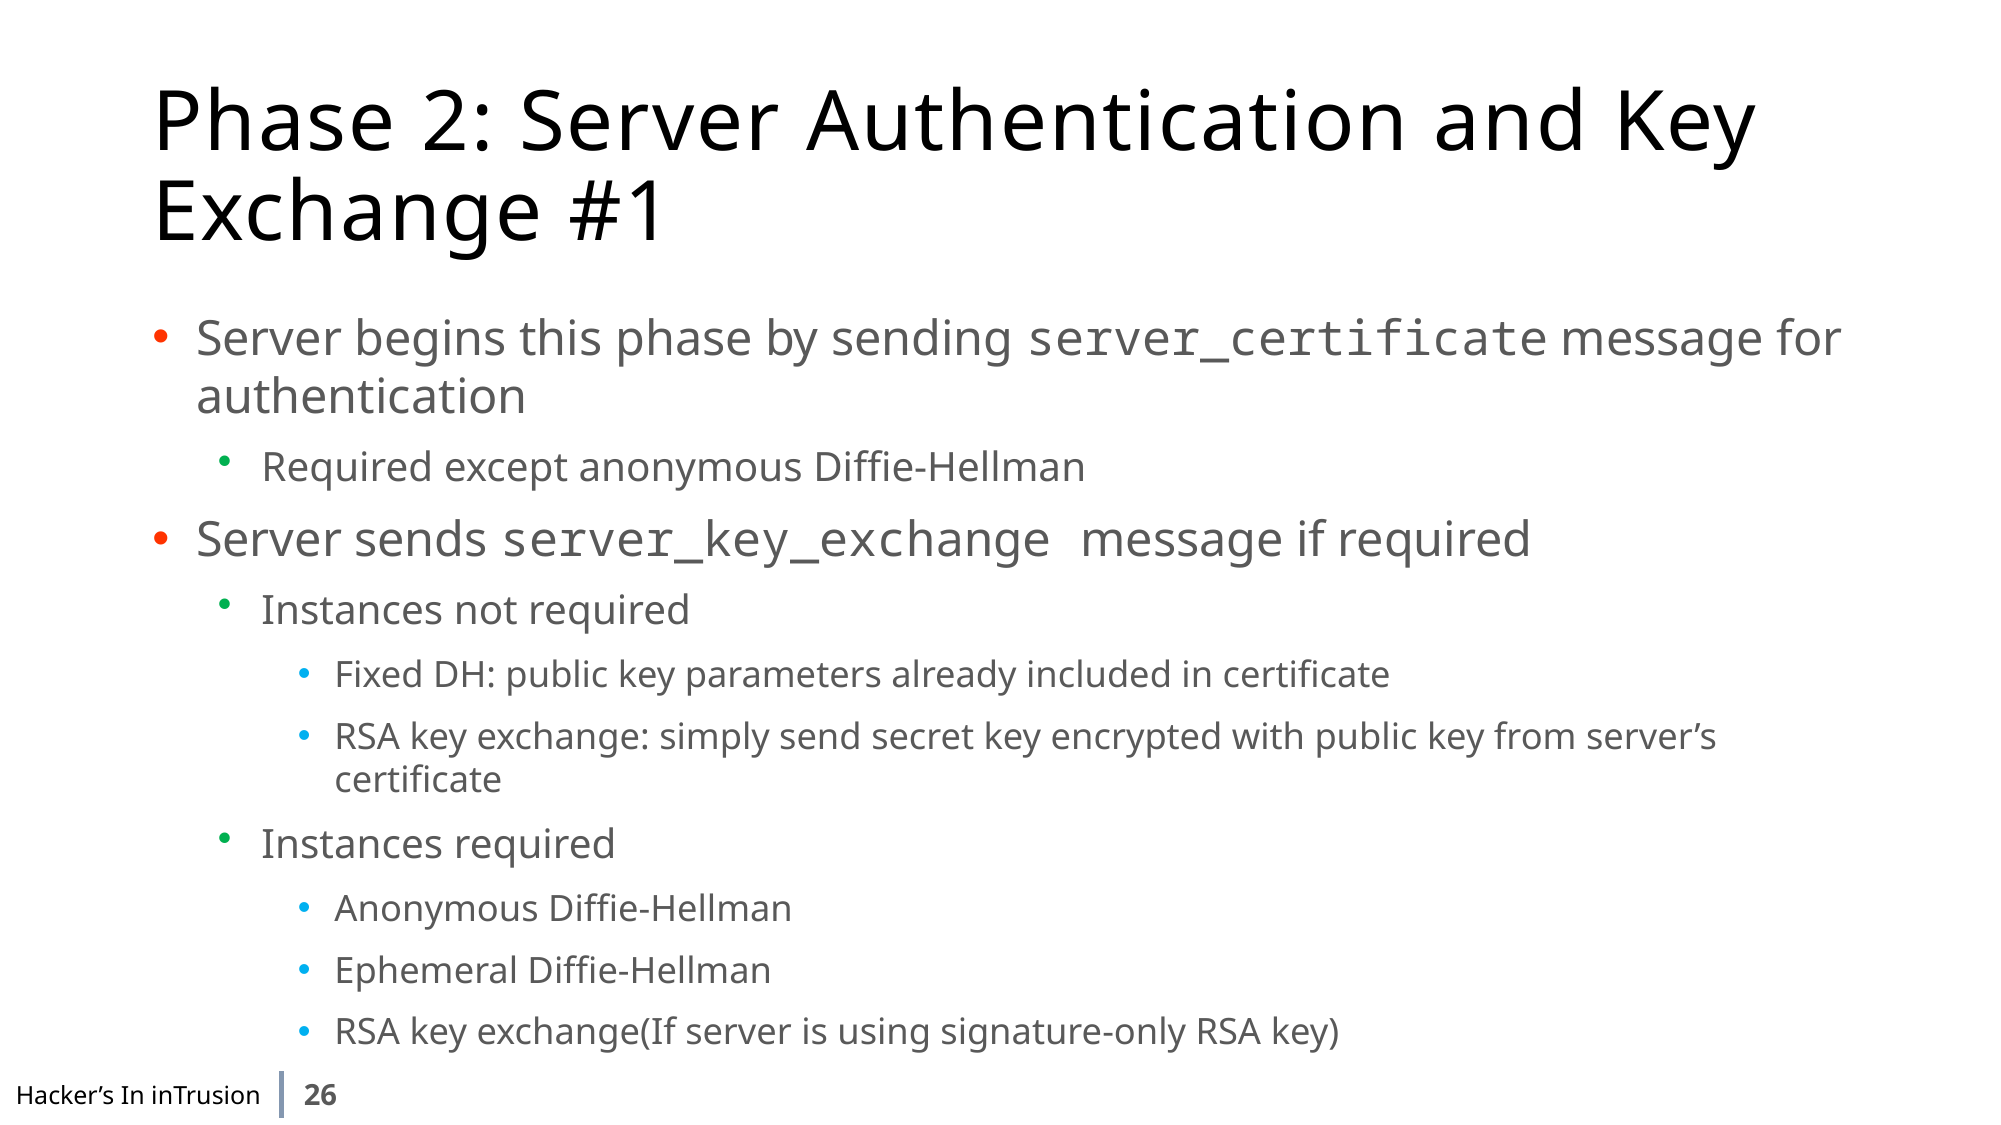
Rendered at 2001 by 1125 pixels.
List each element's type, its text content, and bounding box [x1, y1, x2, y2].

title Phase 2: Server Authentication and Key Exchange #1 [137, 59, 1863, 278]
list Server begins this phase by sending server_certificate message for authentication Required except anonymous Diffie-Hellman Server sends server_key_exchange message if required Instances not required Fixed DH: public key parameters already included in certificate RSA key exchange: simply send secret key encrypted with public key from server’s certificate Instances required Anonymous Diffie-Hellman Ephemeral Diffie-Hellman RSA key exchange(If server is using signature-only RSA key) [137, 299, 1863, 1061]
